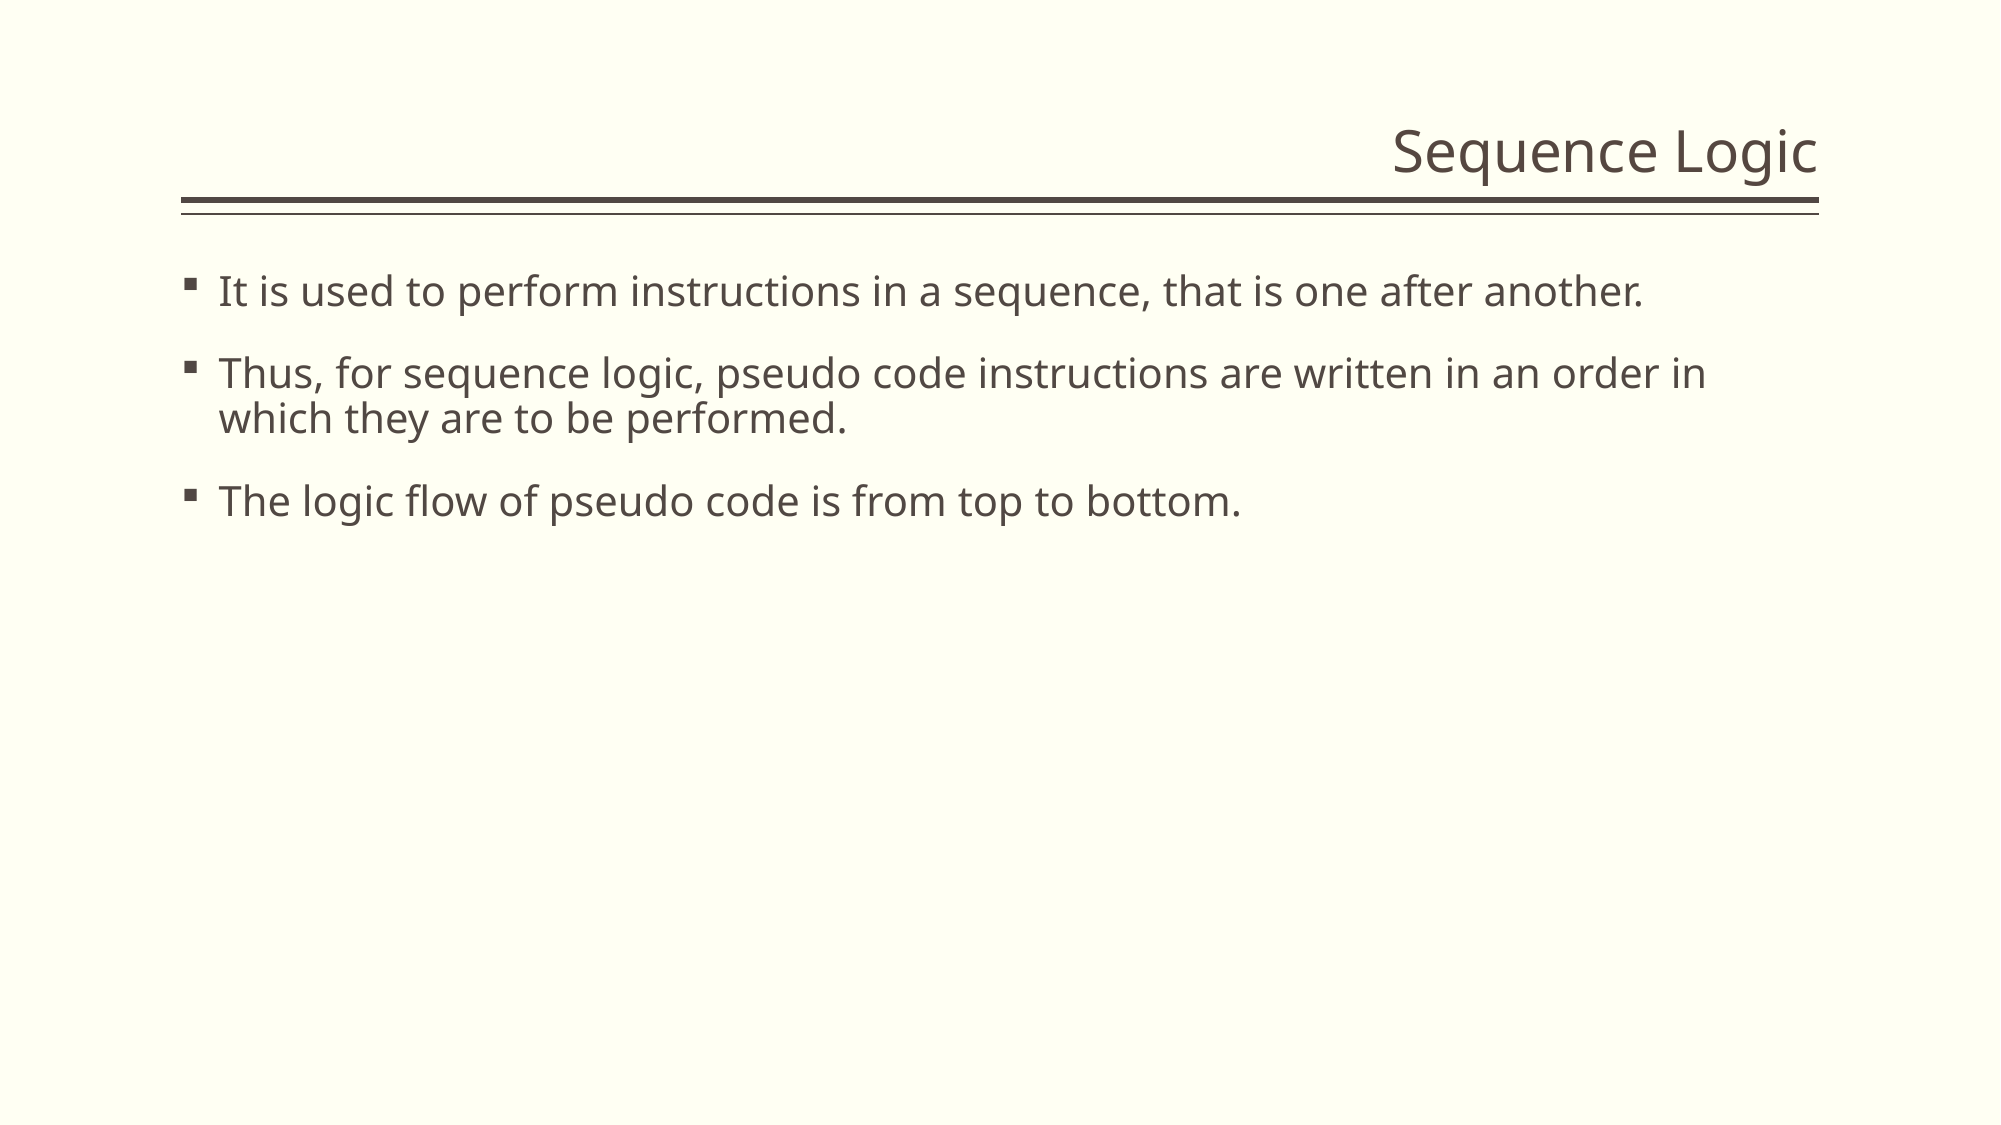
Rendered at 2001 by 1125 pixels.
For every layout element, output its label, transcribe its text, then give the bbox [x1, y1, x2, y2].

title Sequence Logic [181, 12, 1819, 193]
list It is used to perform instructions in a sequence, that is one after another. Thus, for sequence logic, pseudo code instructions are written in an order in which they are to be performed. The logic flow of pseudo code is from top to bottom. [181, 262, 1819, 1013]
